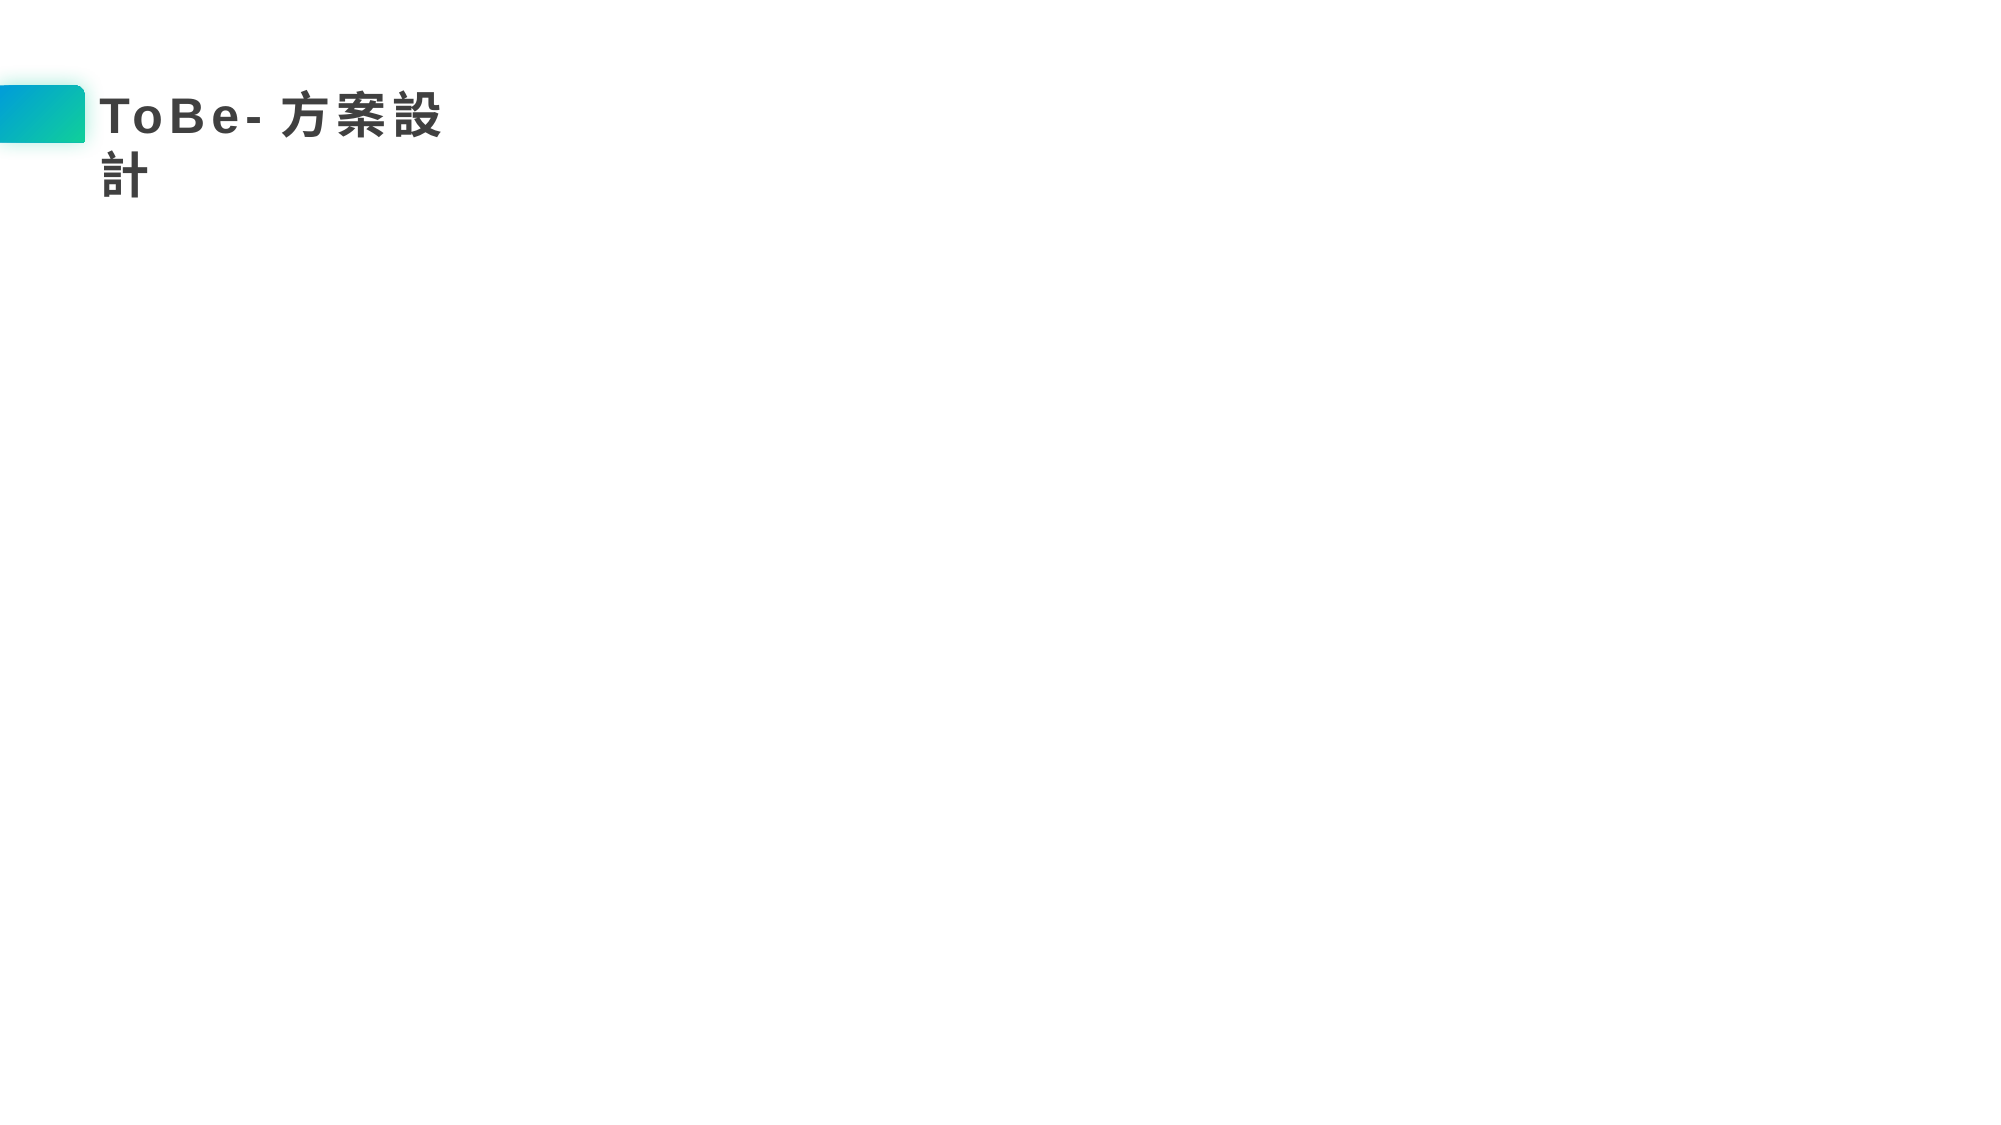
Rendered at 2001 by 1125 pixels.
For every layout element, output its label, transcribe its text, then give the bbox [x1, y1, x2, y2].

list ToBe-方案設計 [84, 75, 513, 152]
